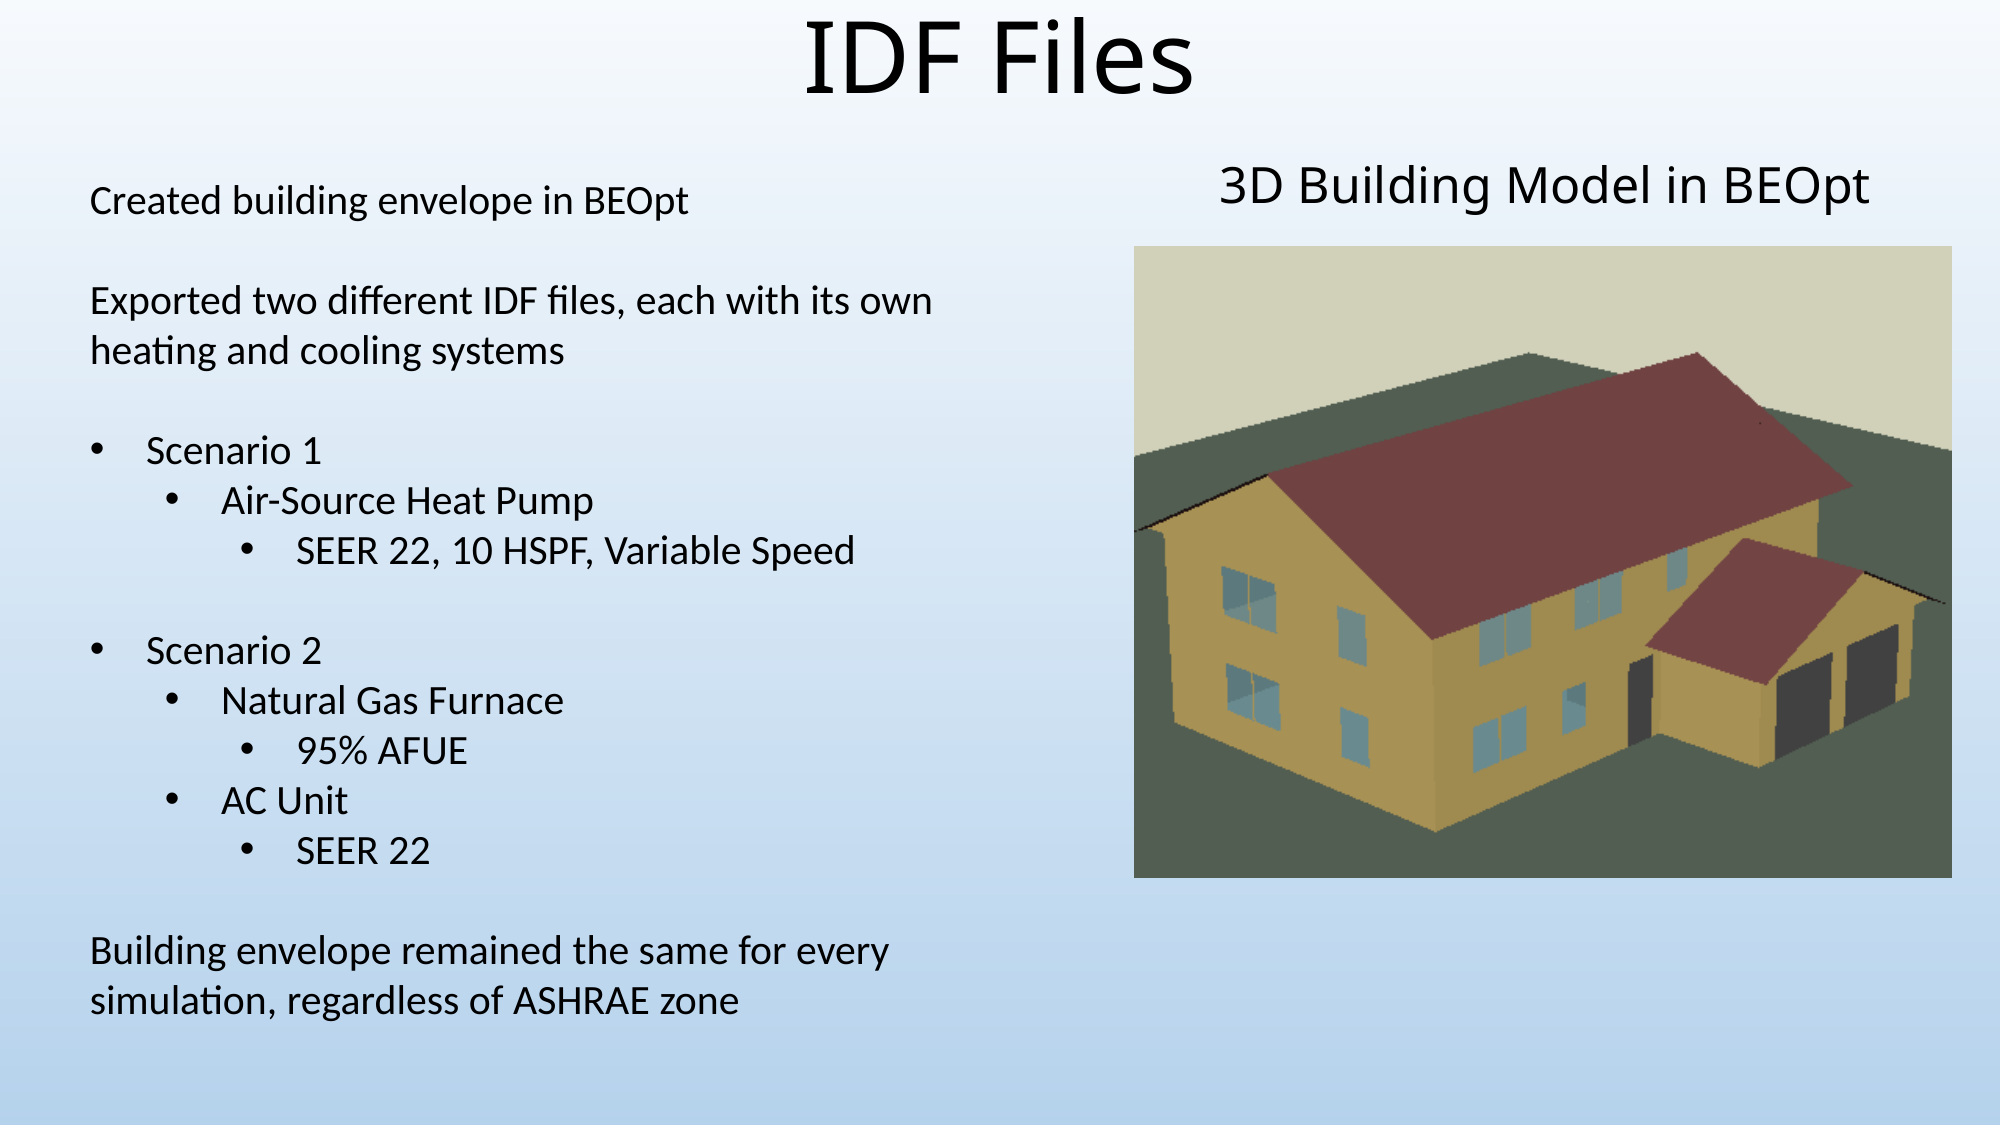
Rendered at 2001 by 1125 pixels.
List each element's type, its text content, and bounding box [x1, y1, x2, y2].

picture [1134, 246, 1952, 879]
text_box Created building envelope in BEOpt Exported two different IDF files, each with its own heating and cooling systems Scenario 1 Air-Source Heat Pump SEER 22, 10 HSPF, Variable Speed Scenario 2 Natural Gas Furnace 95% AFUE AC Unit SEER 22 Building envelope remained the same for every simulation, regardless of ASHRAE zone [0, 165, 1000, 1031]
text_box 3D Building Model in BEOpt [1131, 127, 1959, 247]
title IDF Files [0, 0, 2000, 122]
